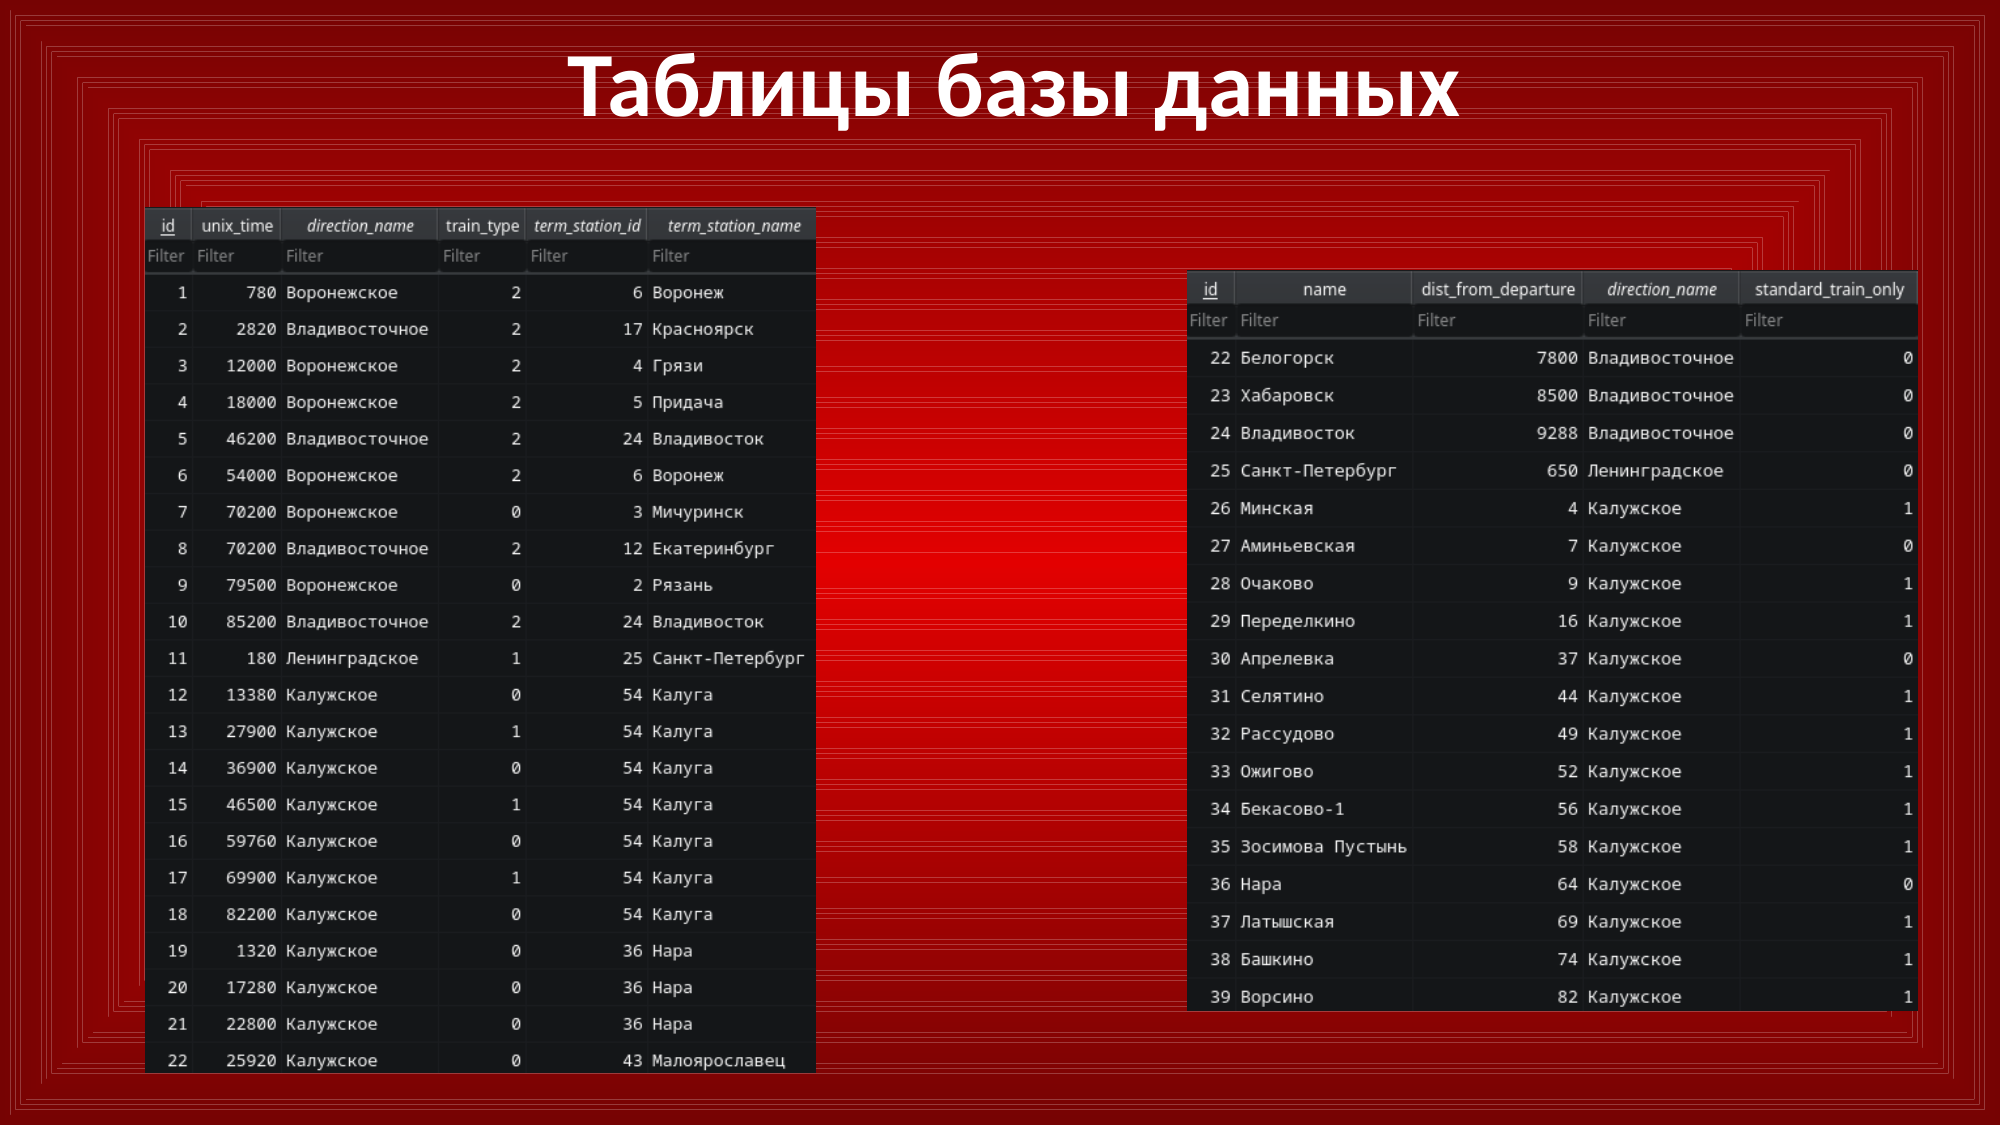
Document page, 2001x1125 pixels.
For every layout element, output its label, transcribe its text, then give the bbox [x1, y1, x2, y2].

picture [1186, 270, 1918, 1011]
text_box Таблицы базы данных [529, 17, 1500, 208]
picture [145, 207, 816, 1073]
